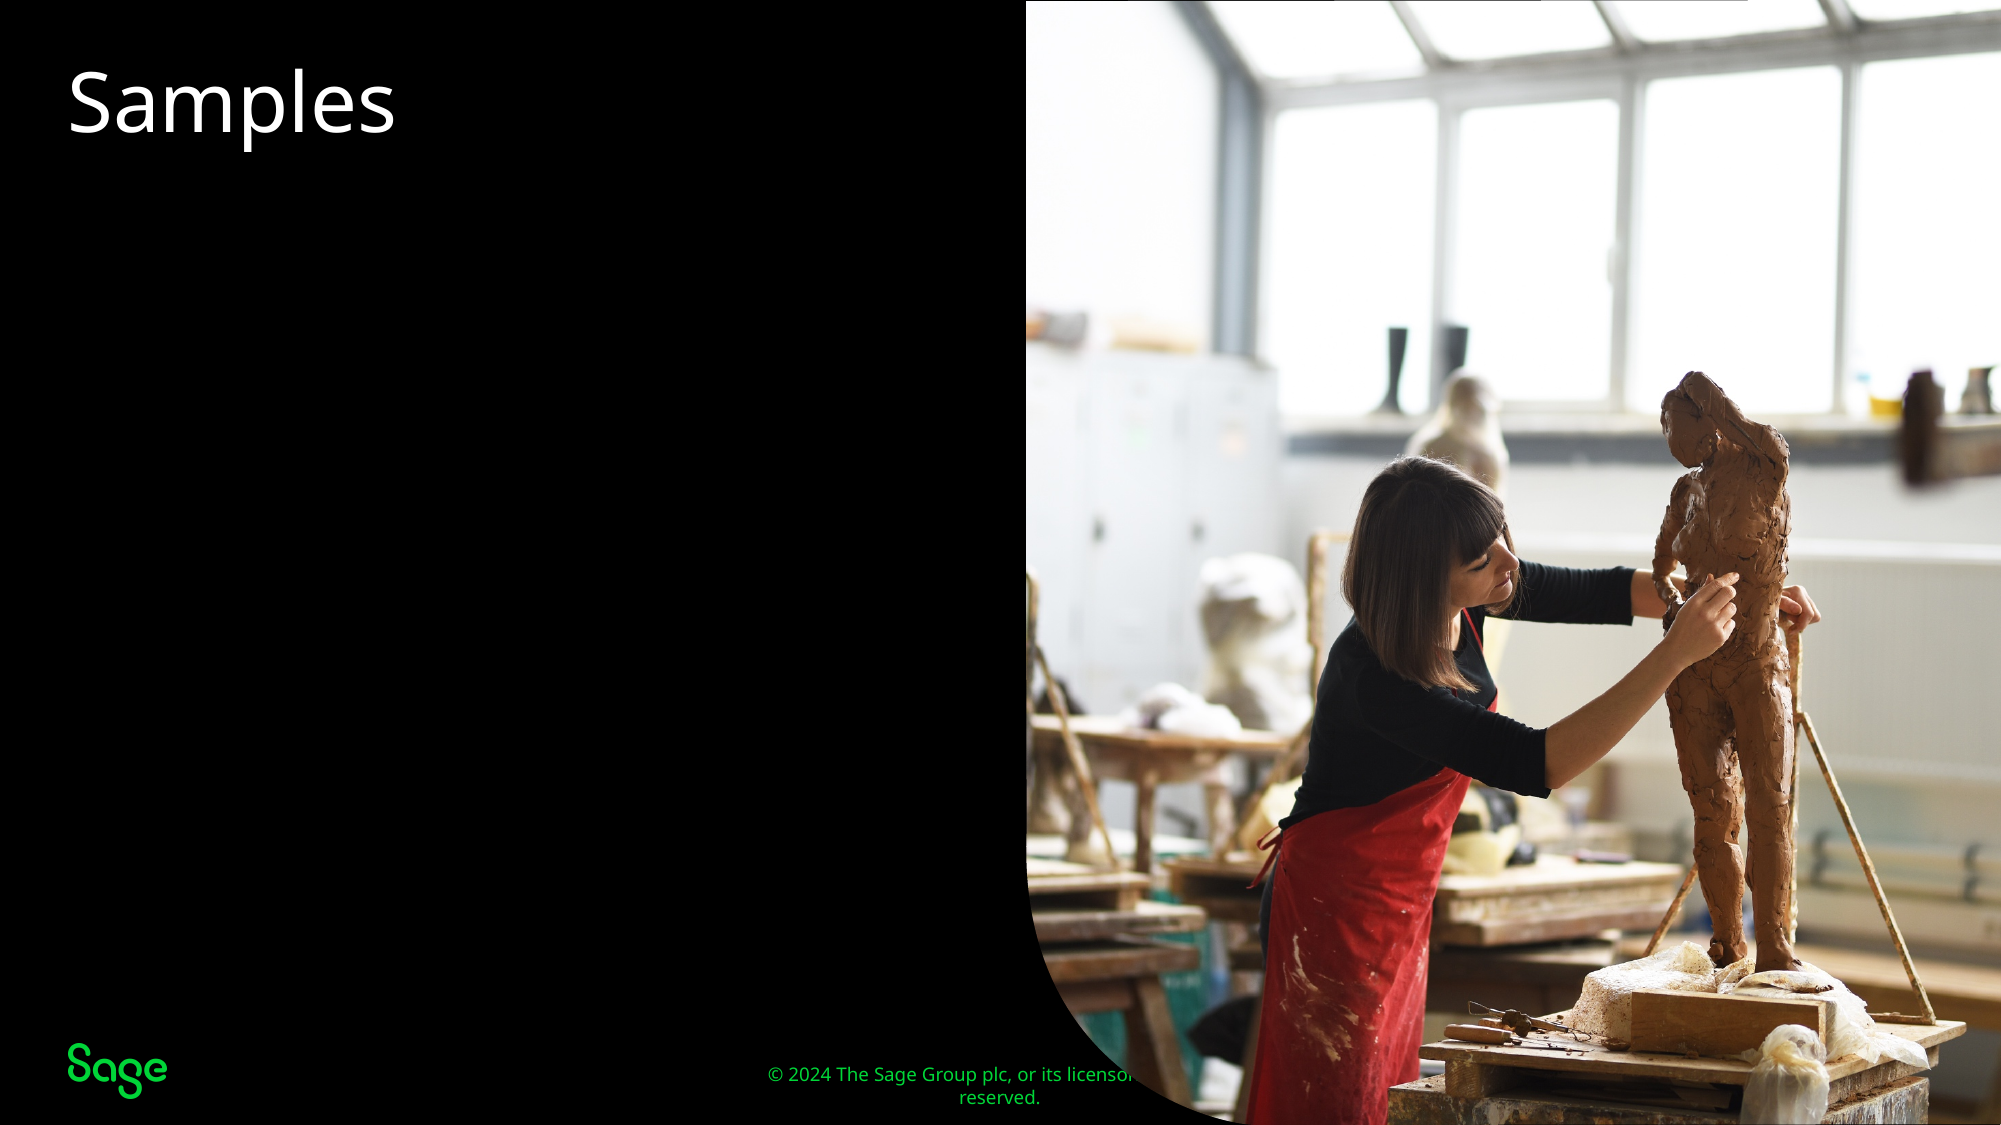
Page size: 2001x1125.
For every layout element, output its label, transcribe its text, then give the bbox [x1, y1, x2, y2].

picture [1025, 0, 2001, 1125]
picture [68, 1043, 167, 1099]
title Samples [67, 49, 907, 147]
